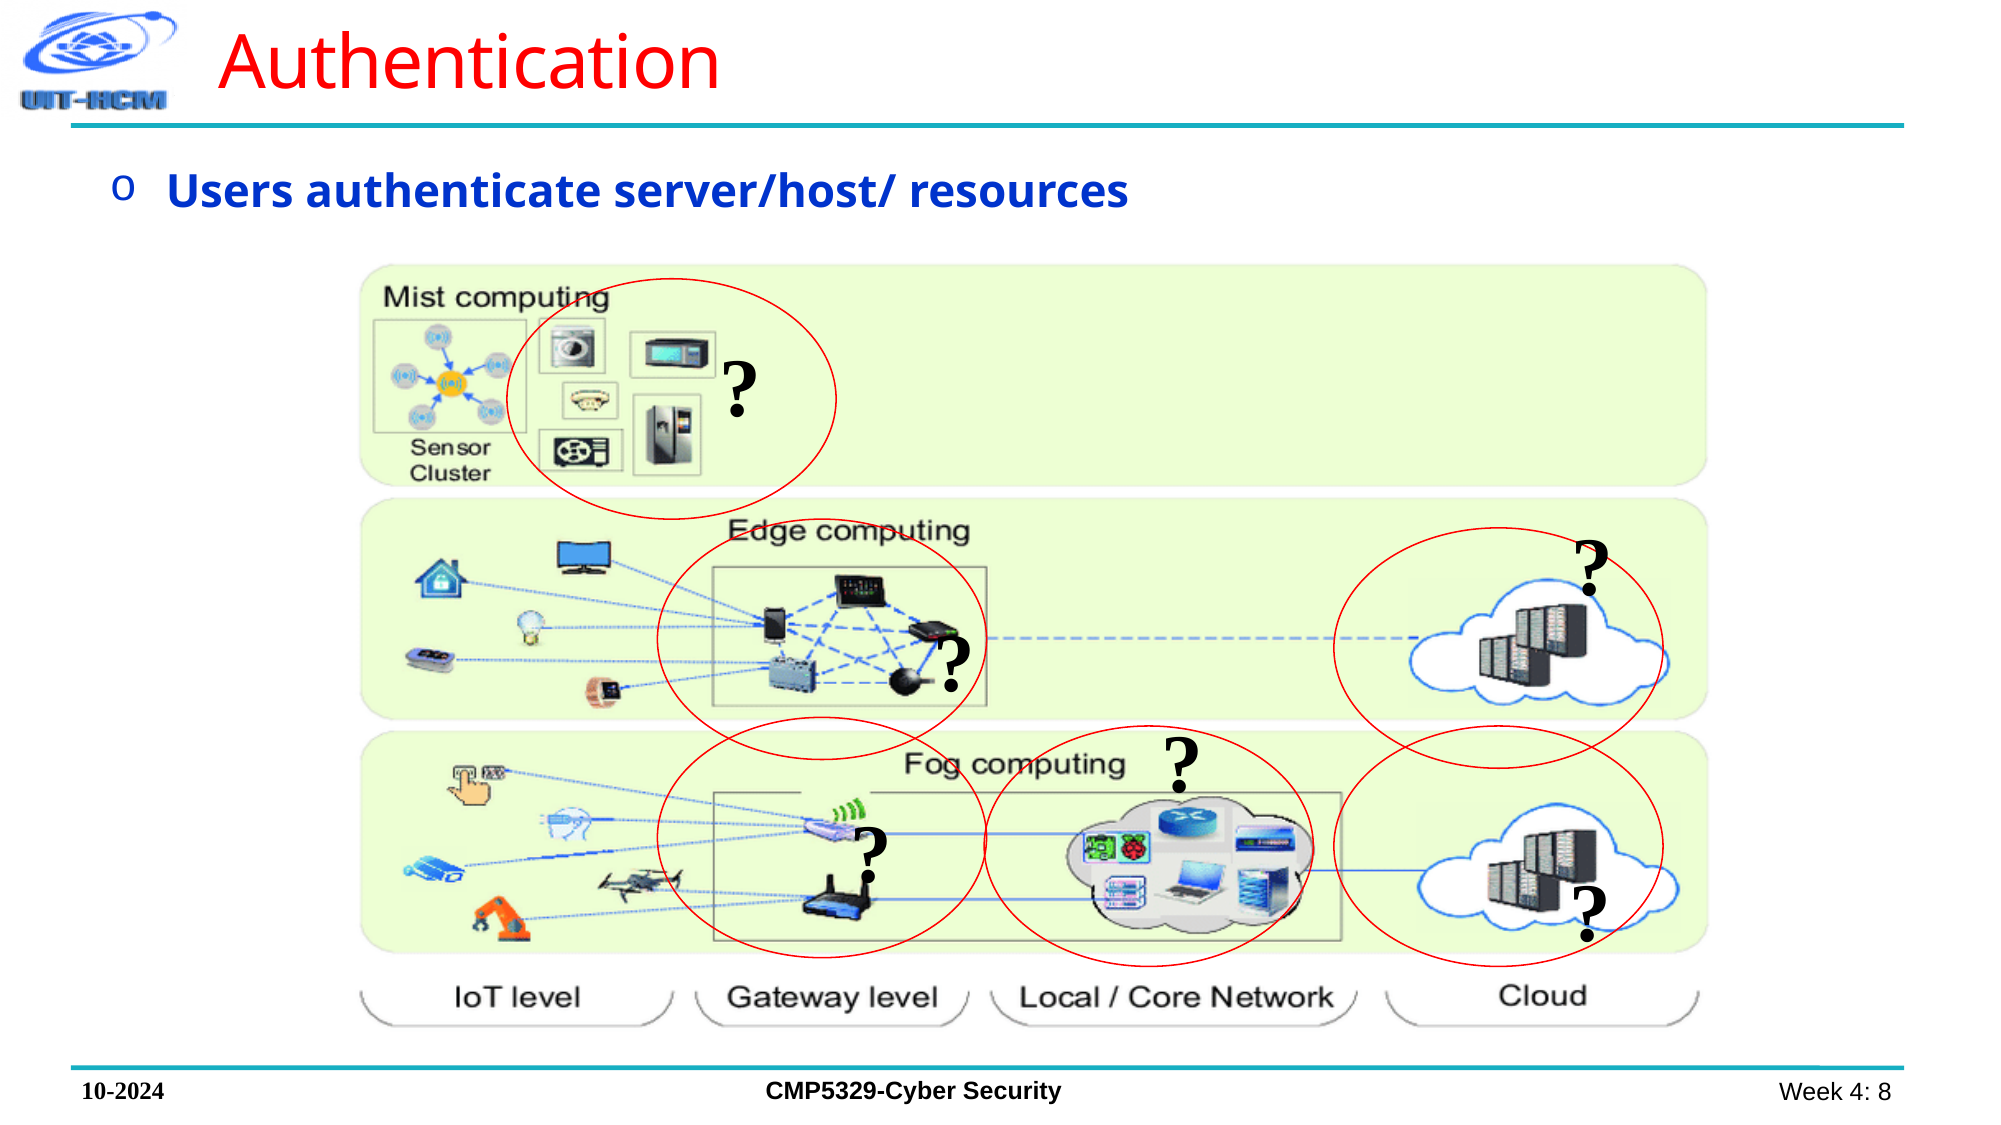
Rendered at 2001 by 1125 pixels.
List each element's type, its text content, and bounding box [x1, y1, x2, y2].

text_box Users authenticate server/host/ resources [94, 153, 1170, 224]
picture [335, 243, 1733, 1053]
picture [1, 0, 197, 120]
text_box Authentication [203, 0, 1441, 112]
